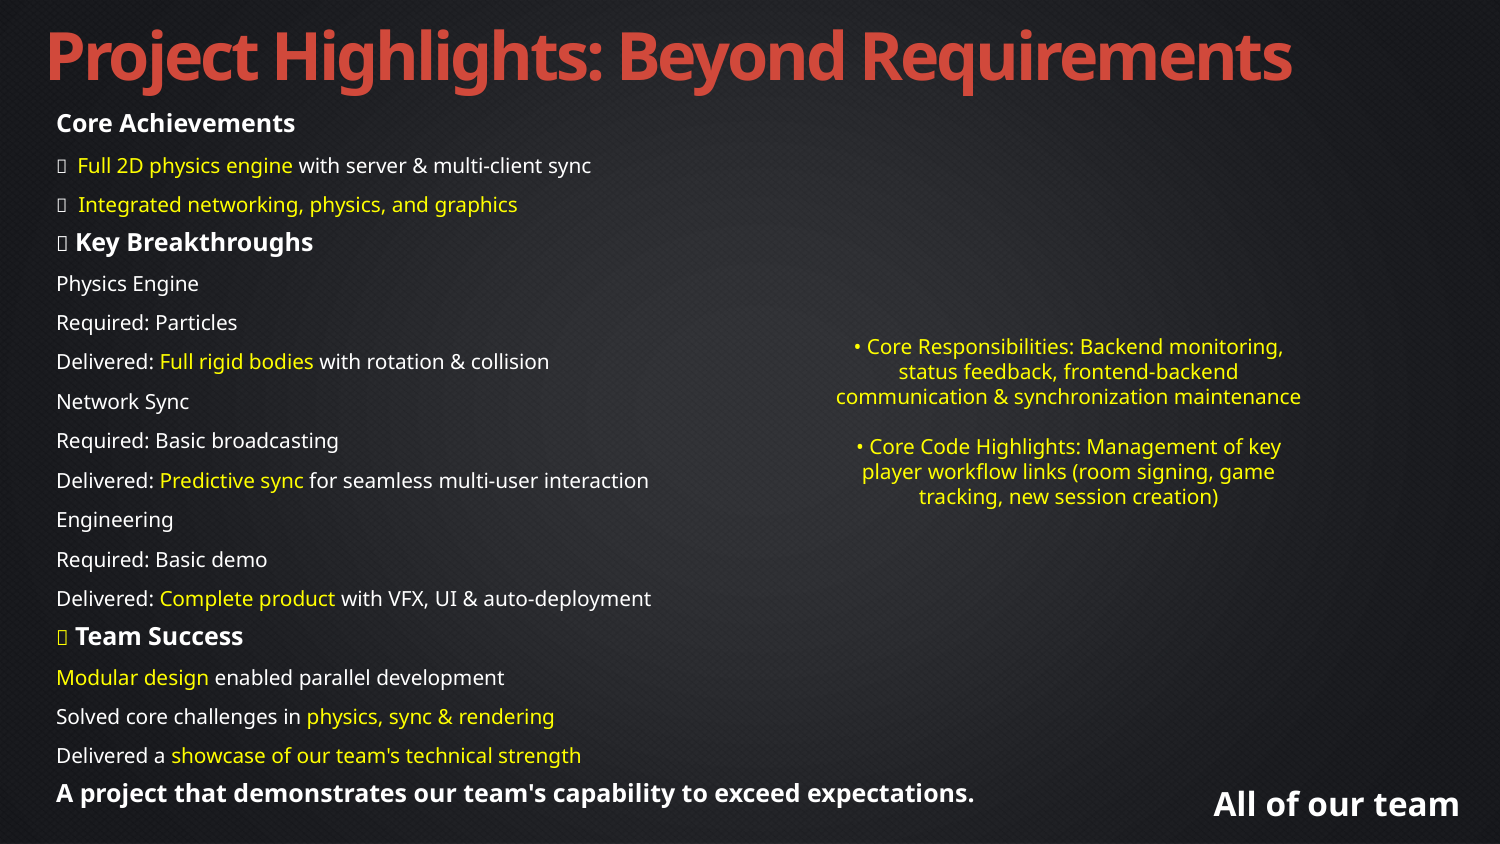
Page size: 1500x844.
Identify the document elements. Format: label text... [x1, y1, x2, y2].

text_box • Core Responsibilities: Backend monitoring, status feedback, frontend-backend communication & synchronization maintenance • Core Code Highlights: Management of key player workflow links (room signing, game tracking, new session creation) [809, 326, 1329, 516]
text_box Core Achievements ✅ Full 2D physics engine with server & multi-client sync ✅ Integrated networking, physics, and graphics 🚀 Key Breakthroughs Physics Engine Required: Particles Delivered: Full rigid bodies with rotation & collision Network Sync Required: Basic broadcasting Delivered: Predictive sync for seamless multi-user interaction Engineering Required: Basic demo Delivered: Complete product with VFX, UI & auto-deployment 👥 Team Success Modular design enabled parallel development Solved core challenges in physics, sync & rendering Delivered a showcase of our team's technical strength A project that demonstrates our team's capability to exceed expectations. [41, 91, 1346, 815]
text_box All of our team [1198, 776, 1500, 844]
text_box Project Highlights: Beyond Requirements [29, 6, 1449, 81]
picture [0, 0, 1500, 844]
